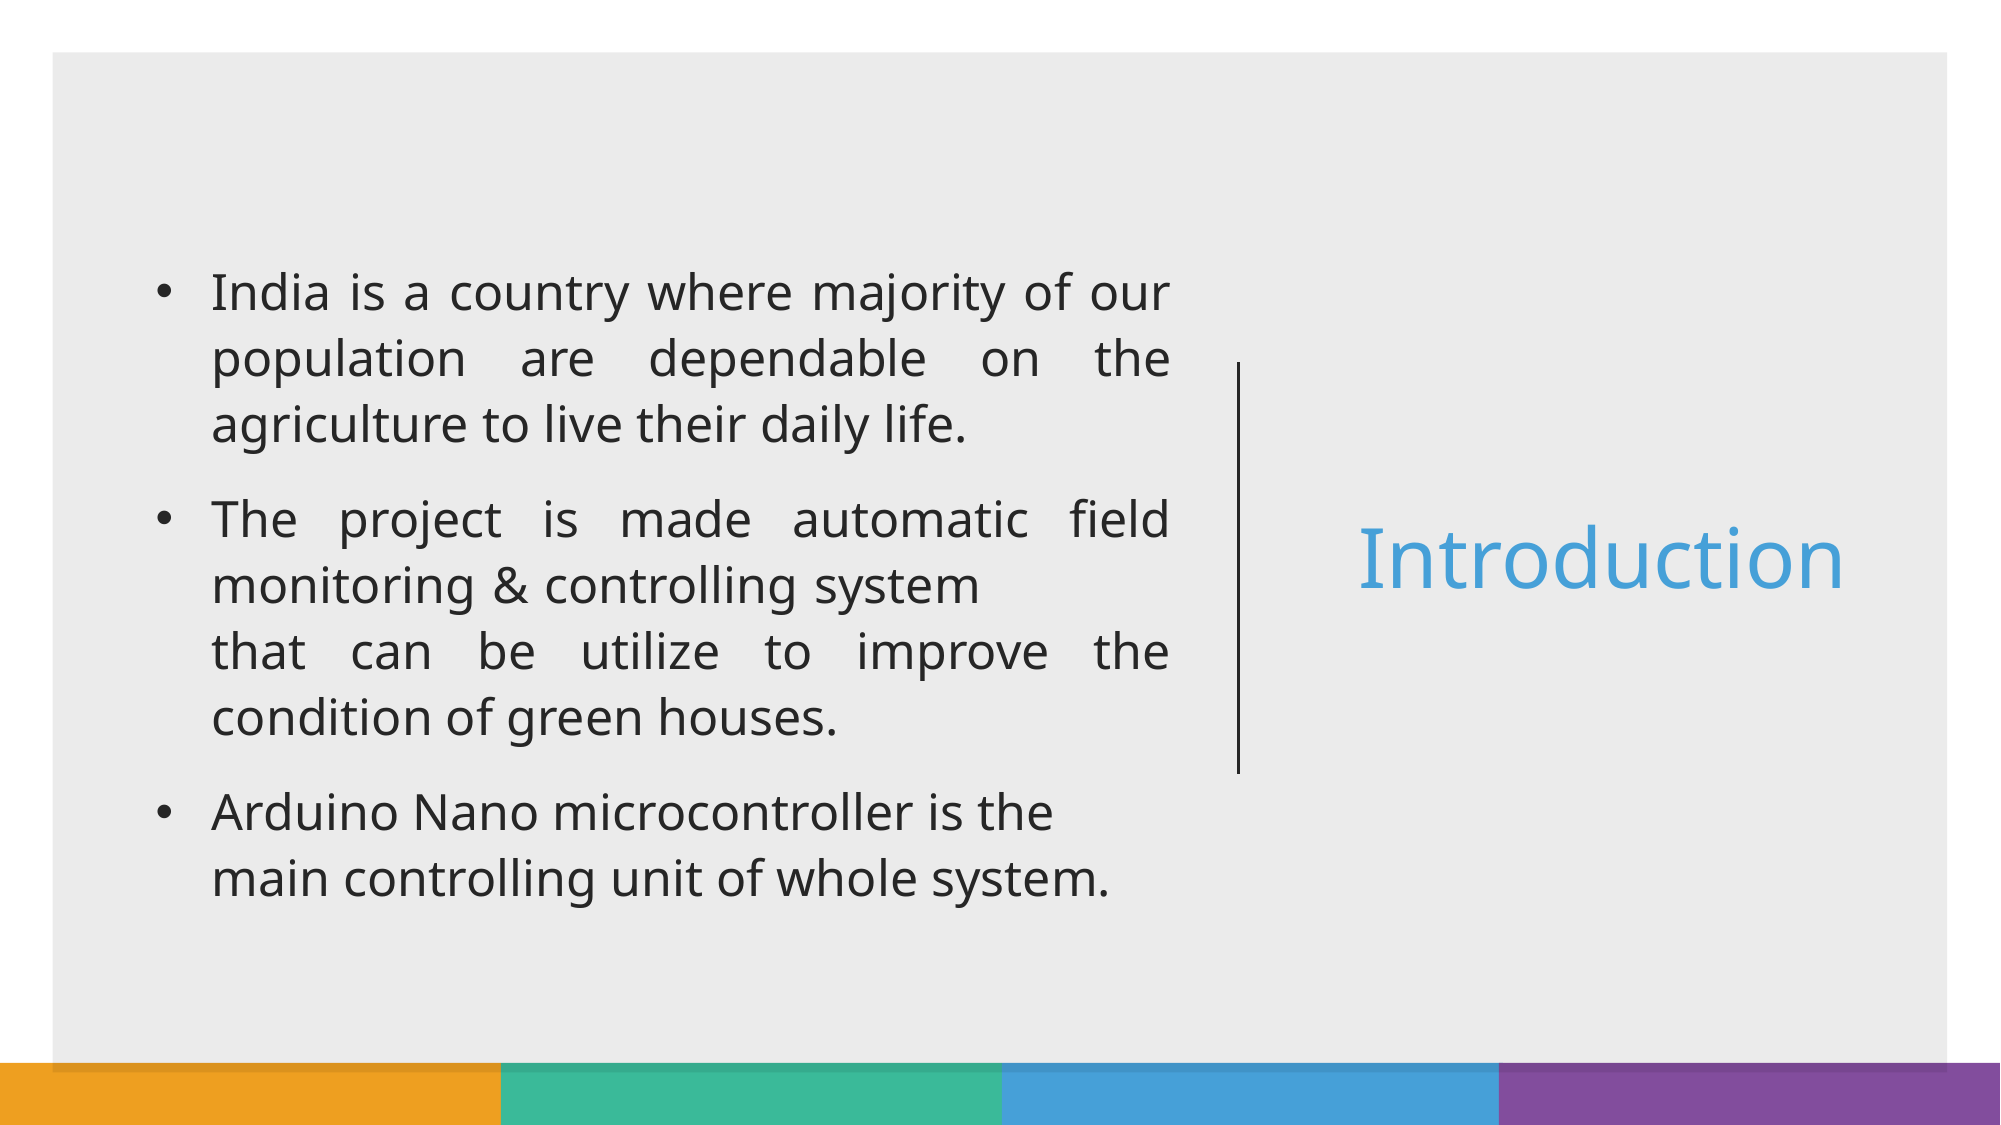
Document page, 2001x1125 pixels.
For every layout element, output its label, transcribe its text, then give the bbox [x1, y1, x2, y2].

list India is a country where majority of our population are dependable on the agriculture to live their daily life. The project is made automatic field monitoring & controlling system that can be utilize to improve the condition of green houses. Arduino Nano microcontroller is the main controlling unit of whole system. [140, 158, 1187, 967]
text_box [52, 51, 1948, 1073]
title Introduction [1289, 157, 1863, 966]
